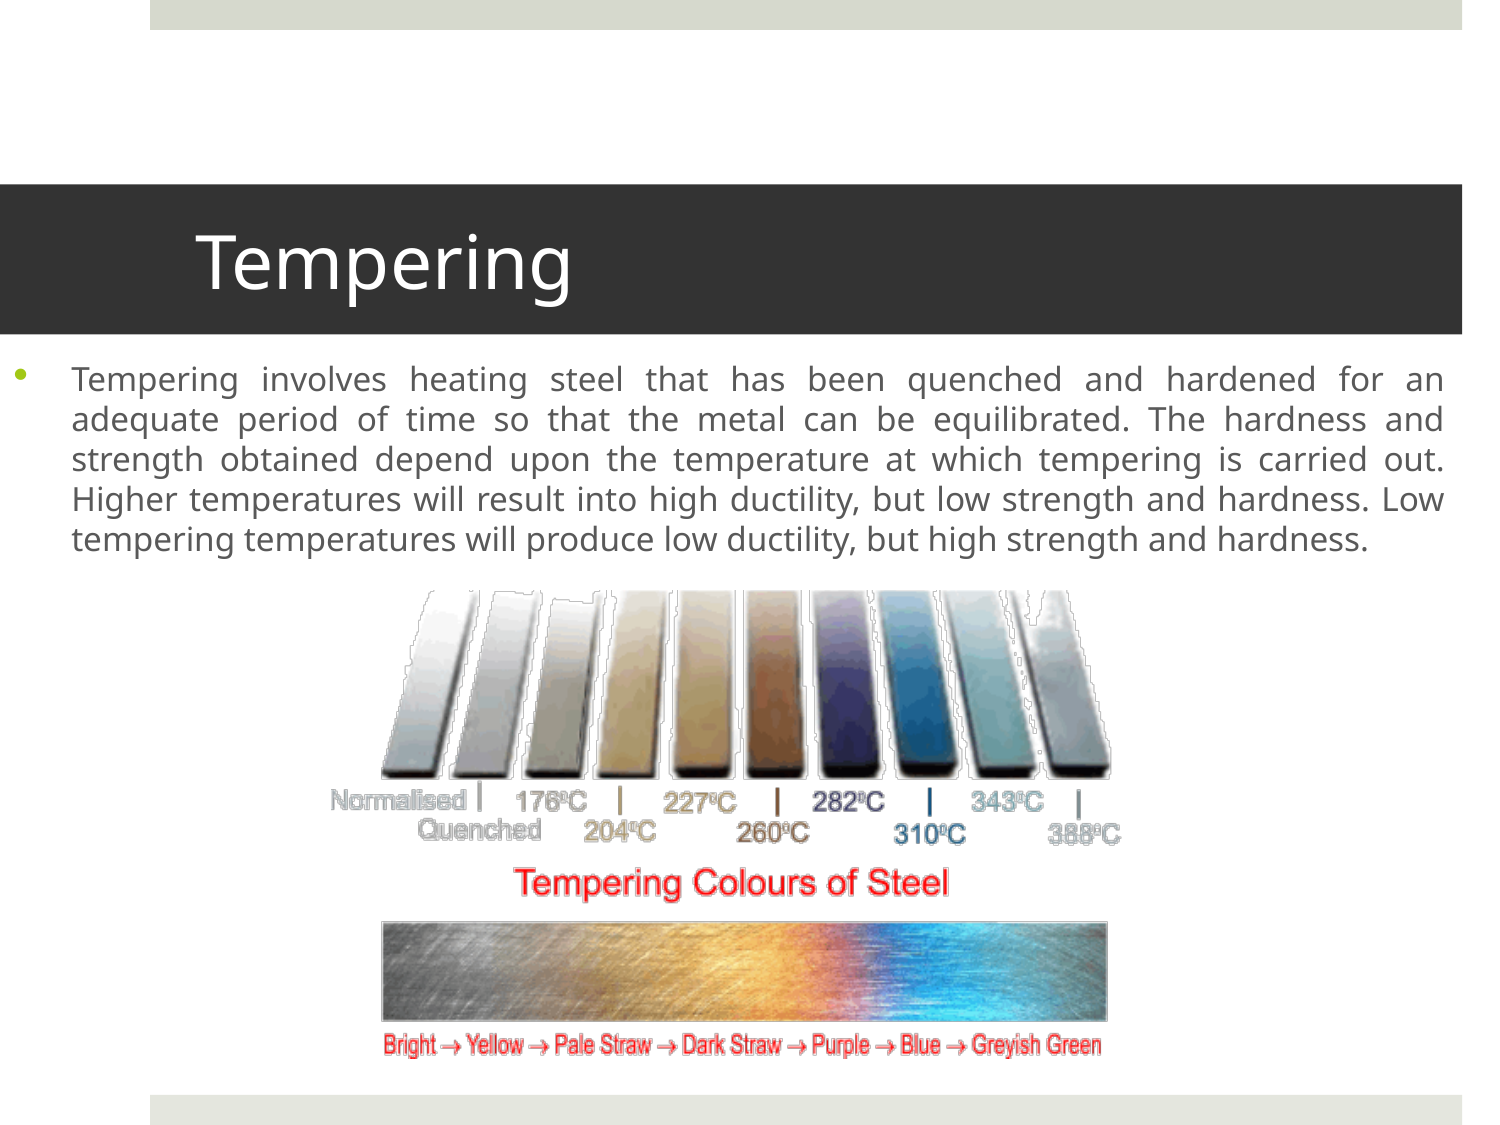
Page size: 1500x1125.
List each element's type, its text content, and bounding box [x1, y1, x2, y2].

picture [331, 589, 1162, 1059]
list Tempering involves heating steel that has been quenched and hardened for an adequate period of time so that the metal can be equilibrated. The hardness and strength obtained depend upon the temperature at which tempering is carried out. Higher temperatures will result into high ductility, but low strength and hardness. Low tempering temperatures will produce low ductility, but high strength and hardness. [0, 351, 1463, 954]
title Tempering [0, 184, 1463, 335]
